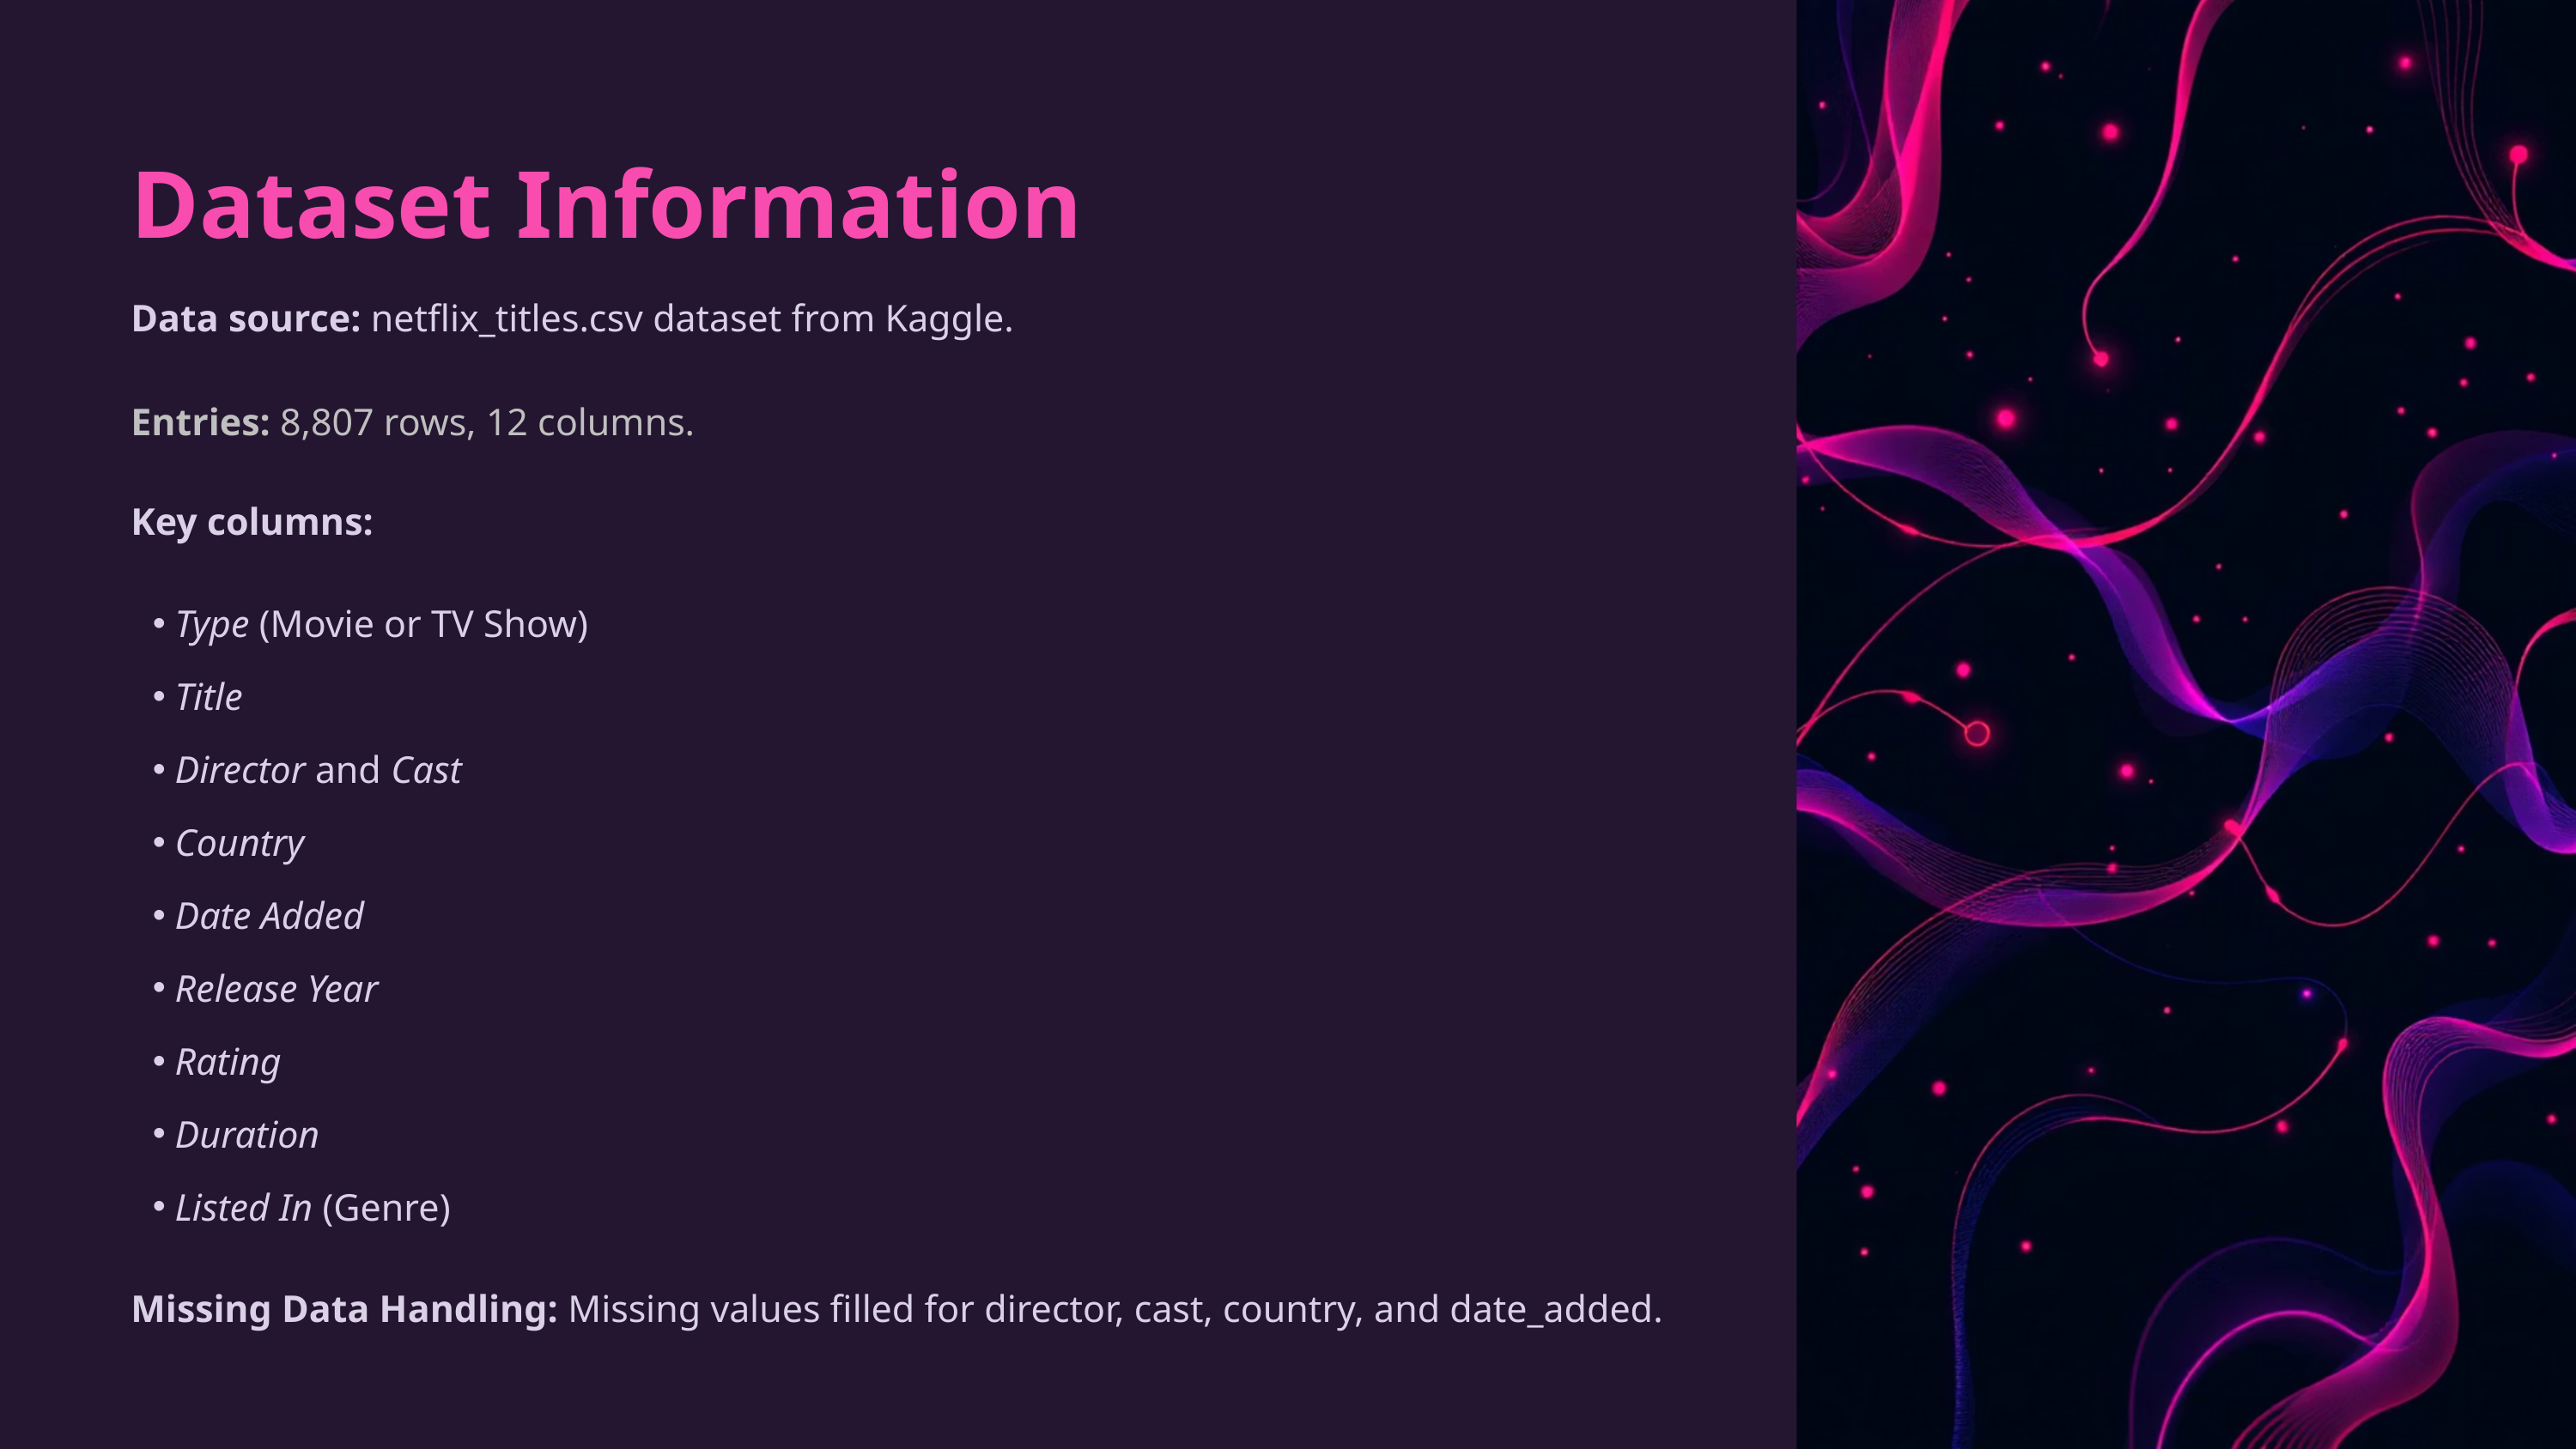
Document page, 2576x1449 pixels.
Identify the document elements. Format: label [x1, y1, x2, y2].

text_box [0, 0, 1795, 1449]
text_box [1796, 0, 2576, 1449]
